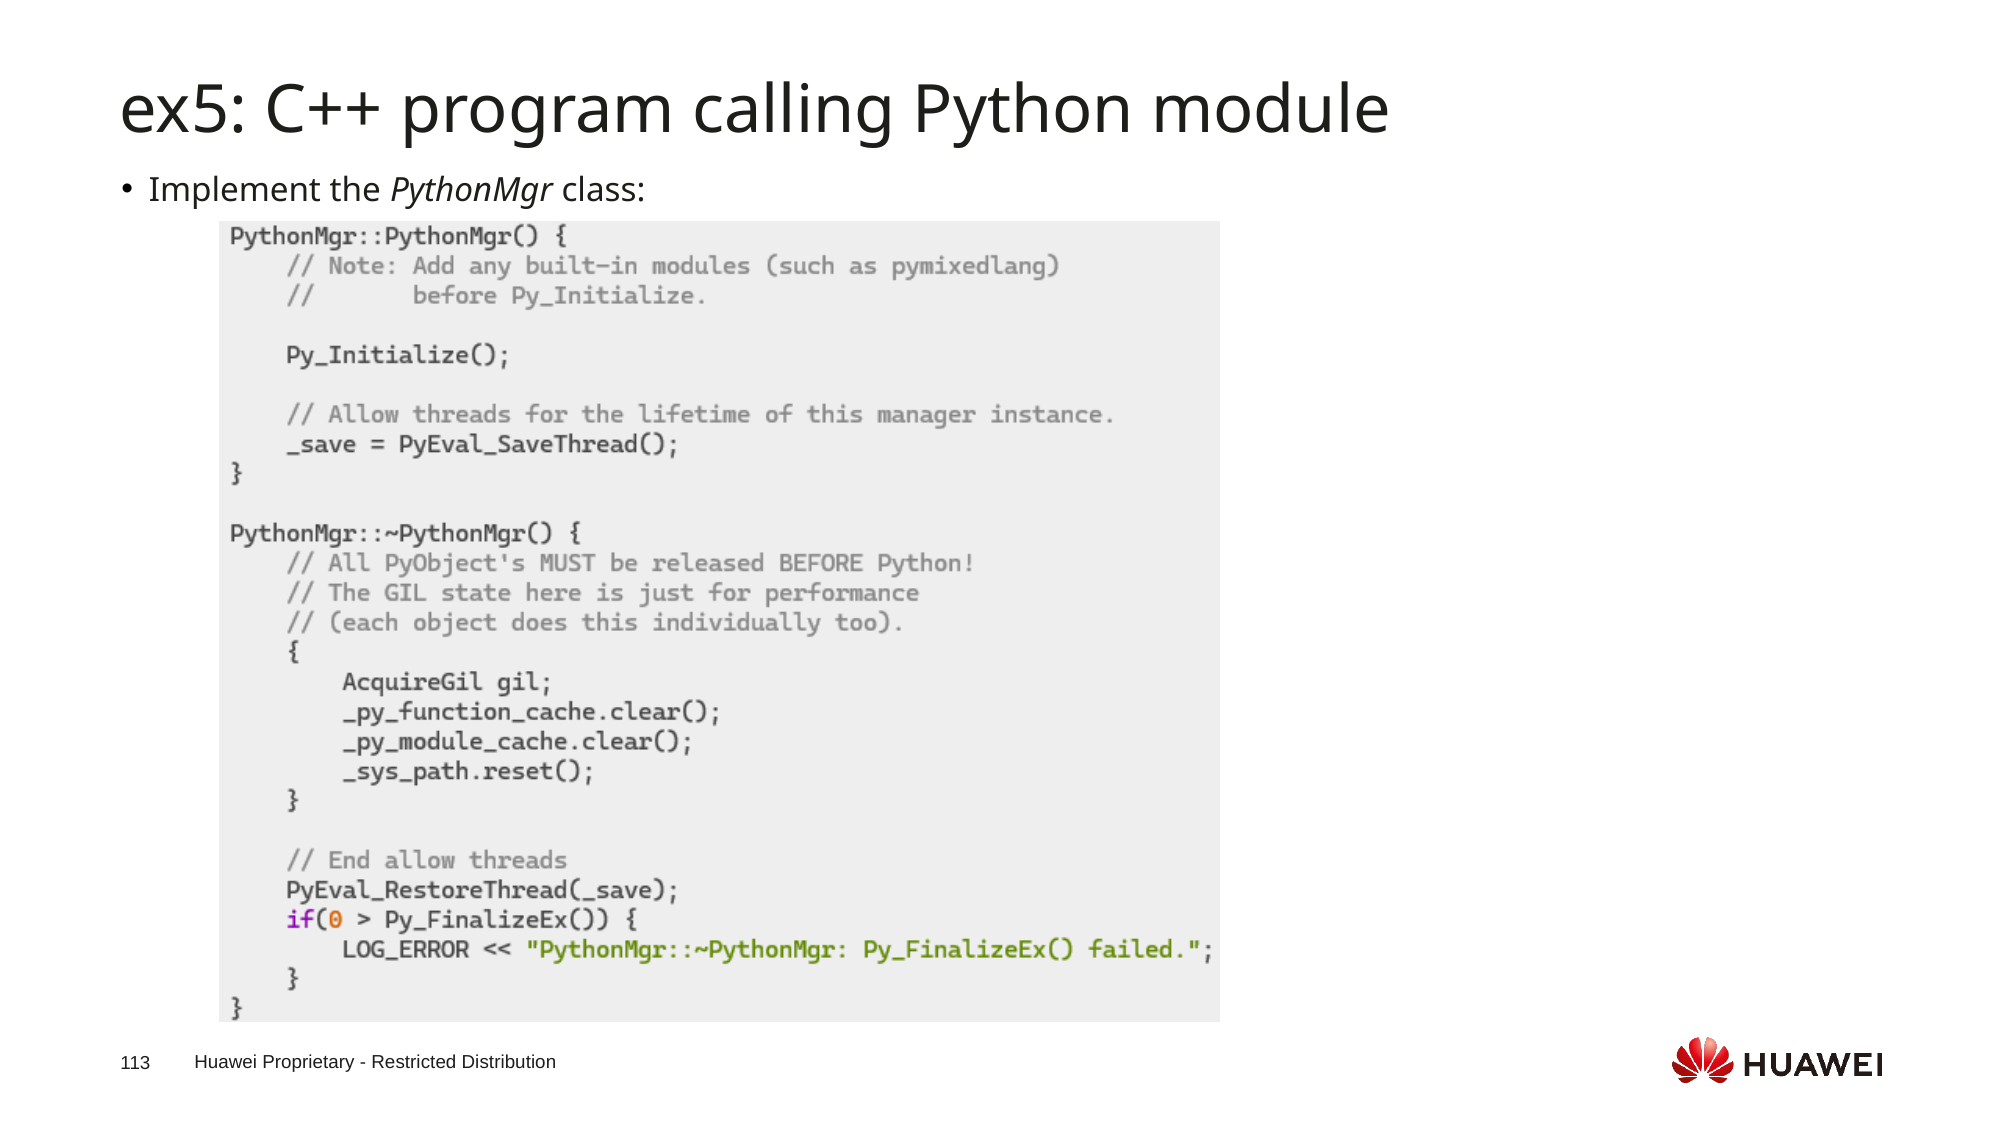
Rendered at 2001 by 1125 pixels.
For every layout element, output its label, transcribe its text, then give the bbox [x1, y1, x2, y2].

list Implement the PythonMgr class: [119, 167, 1777, 948]
subtitle ex5: C++ program calling Python module [119, 74, 1882, 168]
picture [1672, 1037, 1882, 1083]
picture [219, 221, 1220, 1022]
